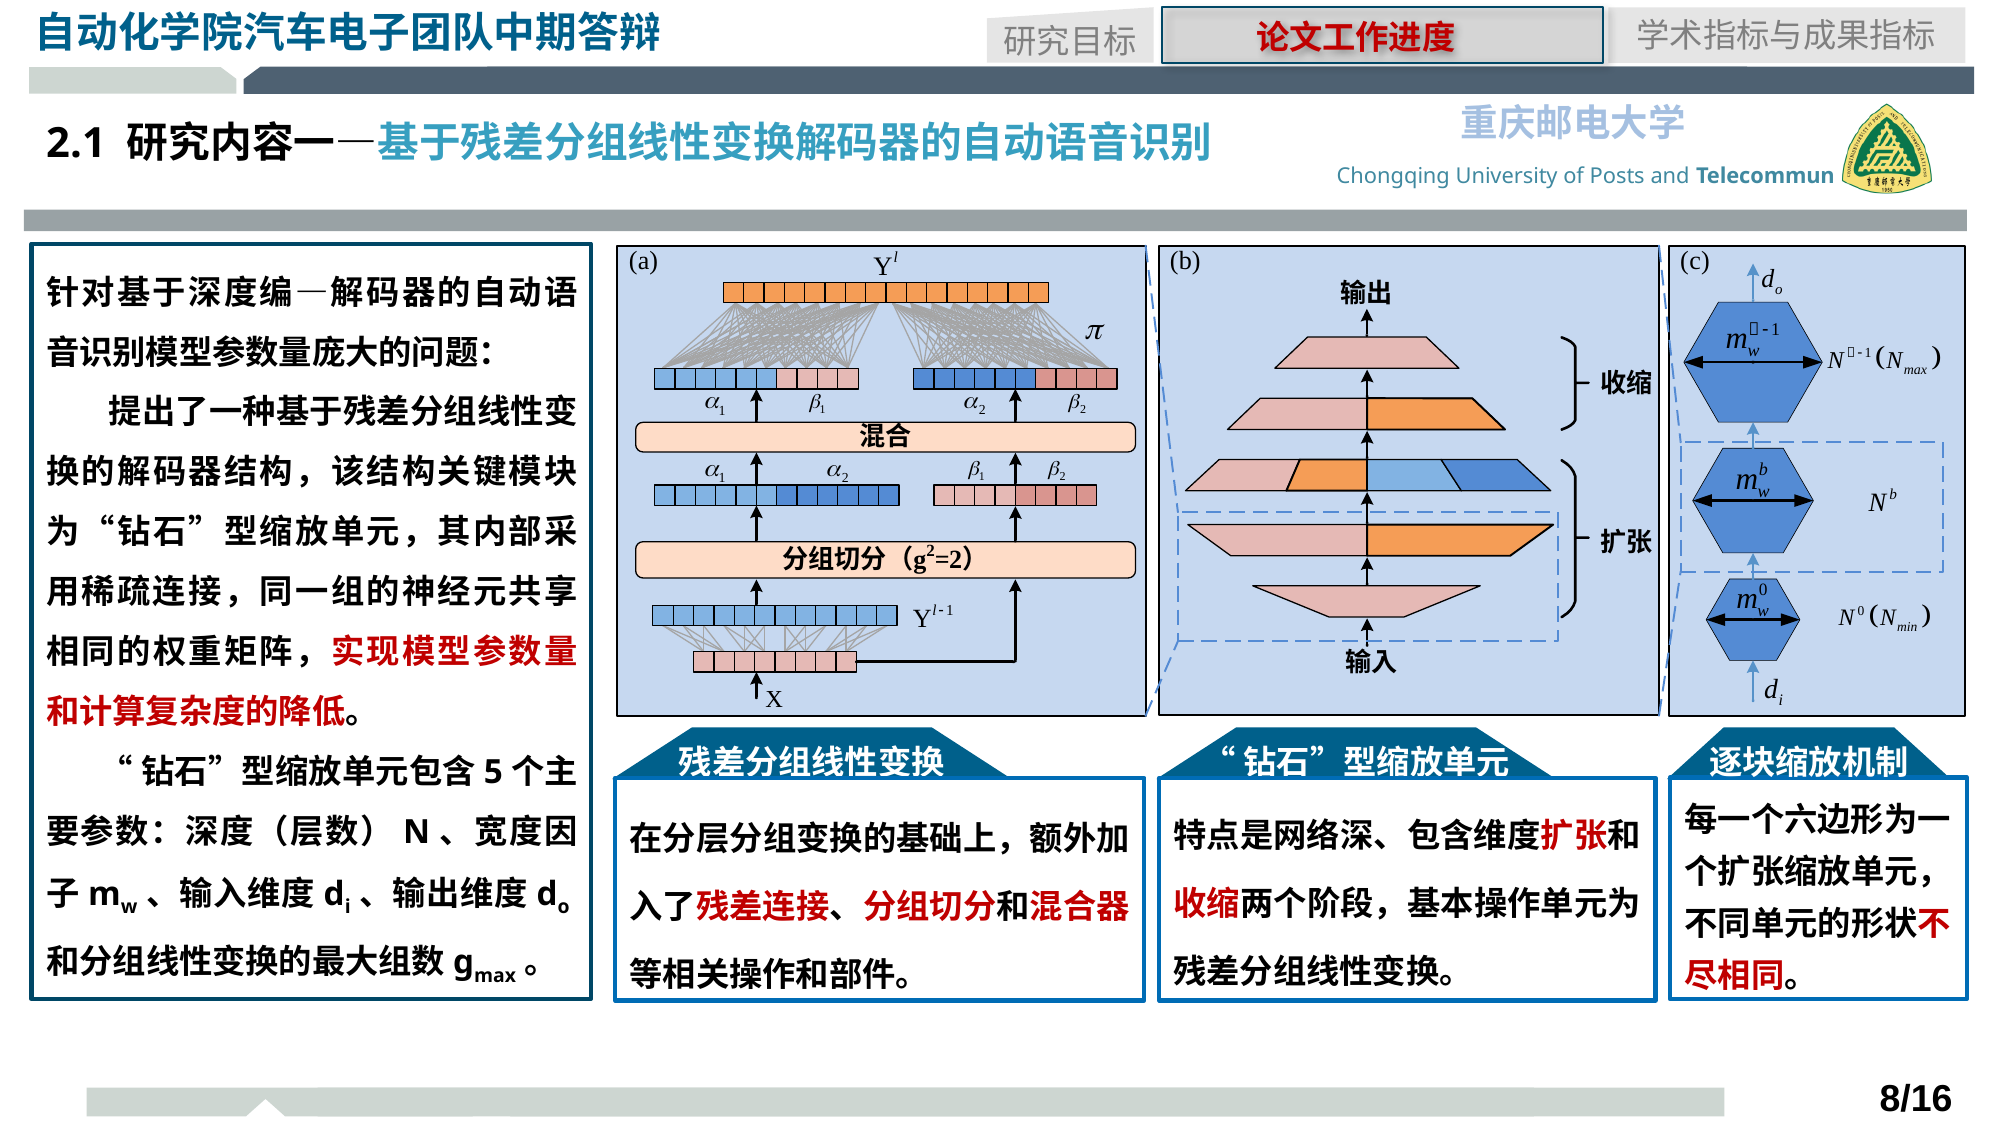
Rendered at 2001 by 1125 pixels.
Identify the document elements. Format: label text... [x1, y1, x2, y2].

text_box 每一个六边形为一个扩张缩放单元，不同单元的形状不尽相同。 [1669, 778, 1966, 1002]
text_box [29, 242, 593, 1001]
text_box 研究目标 [984, 5, 1156, 65]
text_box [1156, 721, 1557, 785]
text_box 针对基于深度编—解码器的自动语音识别模型参数量庞大的问题： 提出了一种基于残差分组线性变换的解码器结构，该结构关键模块为“钻石”型缩放单元，其内部采用稀疏连接，同一组的神经元共享相同的权重矩阵，实现模型参数量和计算复杂度的降低。 “钻石”型缩放单元包含5个主要参数：深度（层数）N、宽度因子mw、输入维度di、输出维度do和分组线性变换的最大组数gmax。 [31, 243, 593, 994]
picture [611, 235, 1968, 719]
text_box [613, 776, 1146, 1003]
text_box [1935, 775, 1969, 1001]
text_box 2.1 研究内容一—基于残差分组线性变换解码器的自动语音识别 [31, 124, 1290, 207]
text_box [1664, 761, 1683, 782]
text_box [1668, 775, 1683, 1001]
text_box [1935, 761, 1950, 775]
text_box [1608, 6, 1966, 64]
picture [1836, 103, 1937, 194]
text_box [611, 726, 1012, 785]
text_box 在分层分组变换的基础上，额外加入了残差连接、分组切分和混合器等相关操作和部件。 [614, 781, 1145, 1000]
text_box [1157, 776, 1658, 1003]
text_box 逐块缩放机制 [1683, 727, 1935, 778]
text_box 论文工作进度 [1241, 8, 1525, 64]
text_box [1160, 5, 1606, 65]
